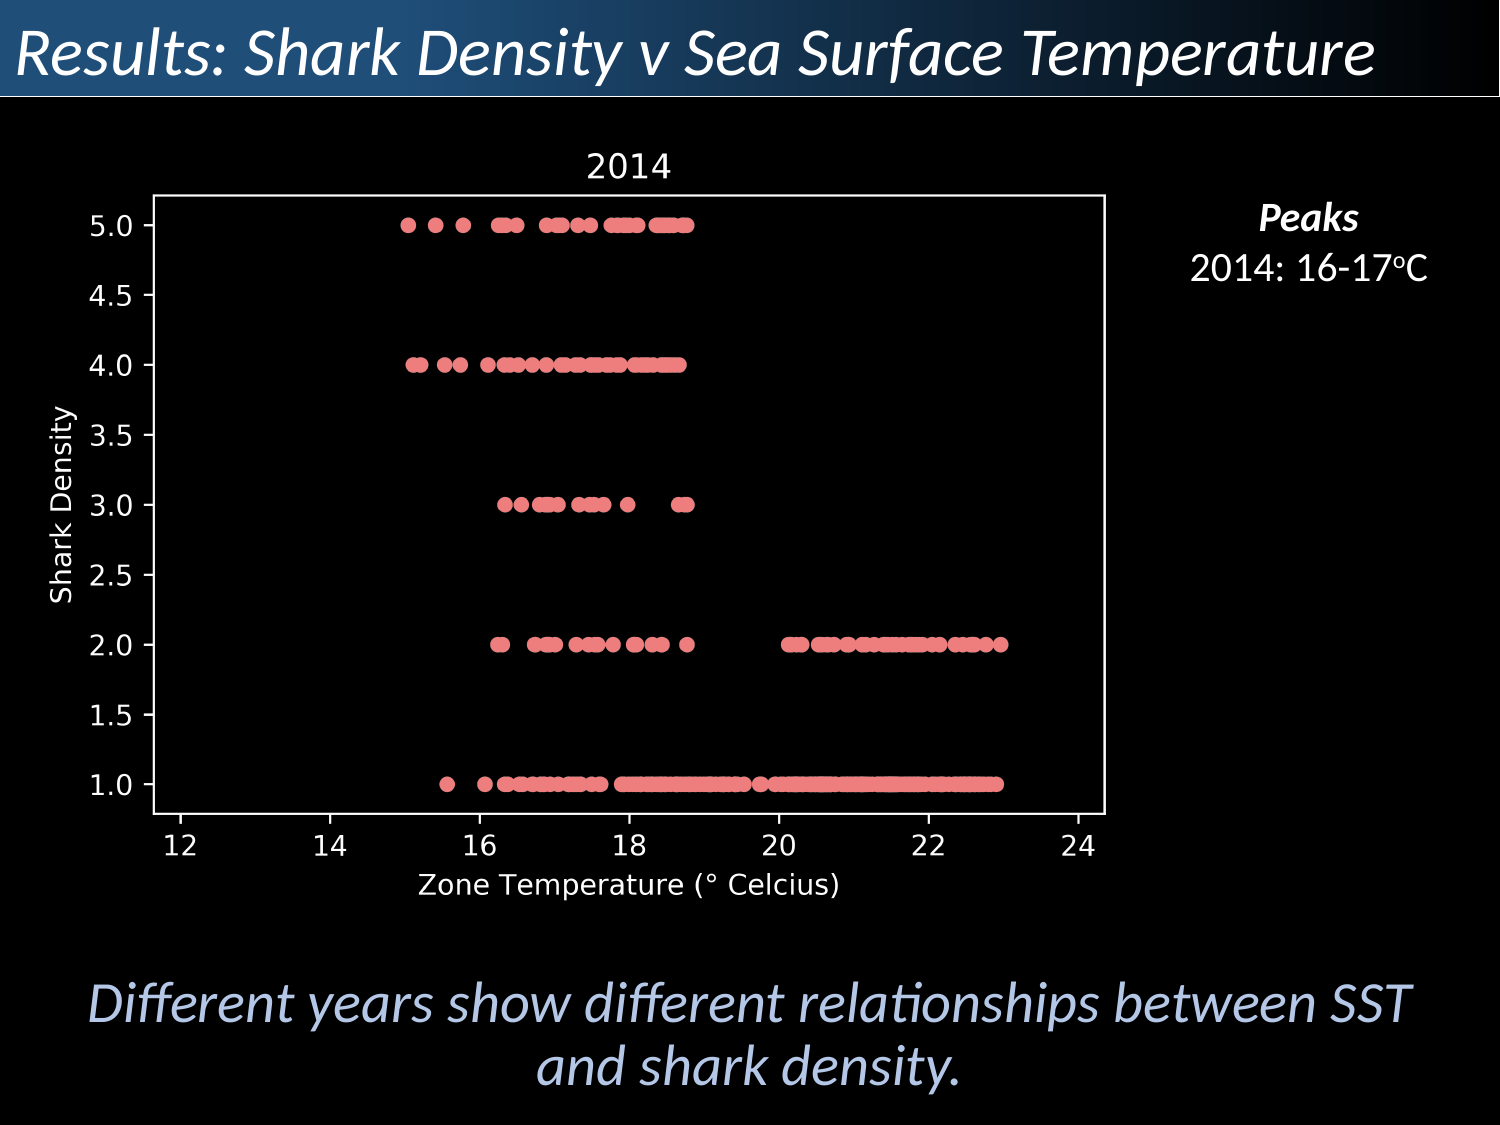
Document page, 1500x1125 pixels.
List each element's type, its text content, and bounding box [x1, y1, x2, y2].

text_box Different years show different relationships between SST and shark density. [35, 964, 1465, 1064]
text_box Peaks 2014: 16-17oC [1227, 182, 1465, 298]
picture [0, 97, 1227, 916]
text_box Results: Shark Density v Sea Surface Temperature [0, 0, 1500, 97]
